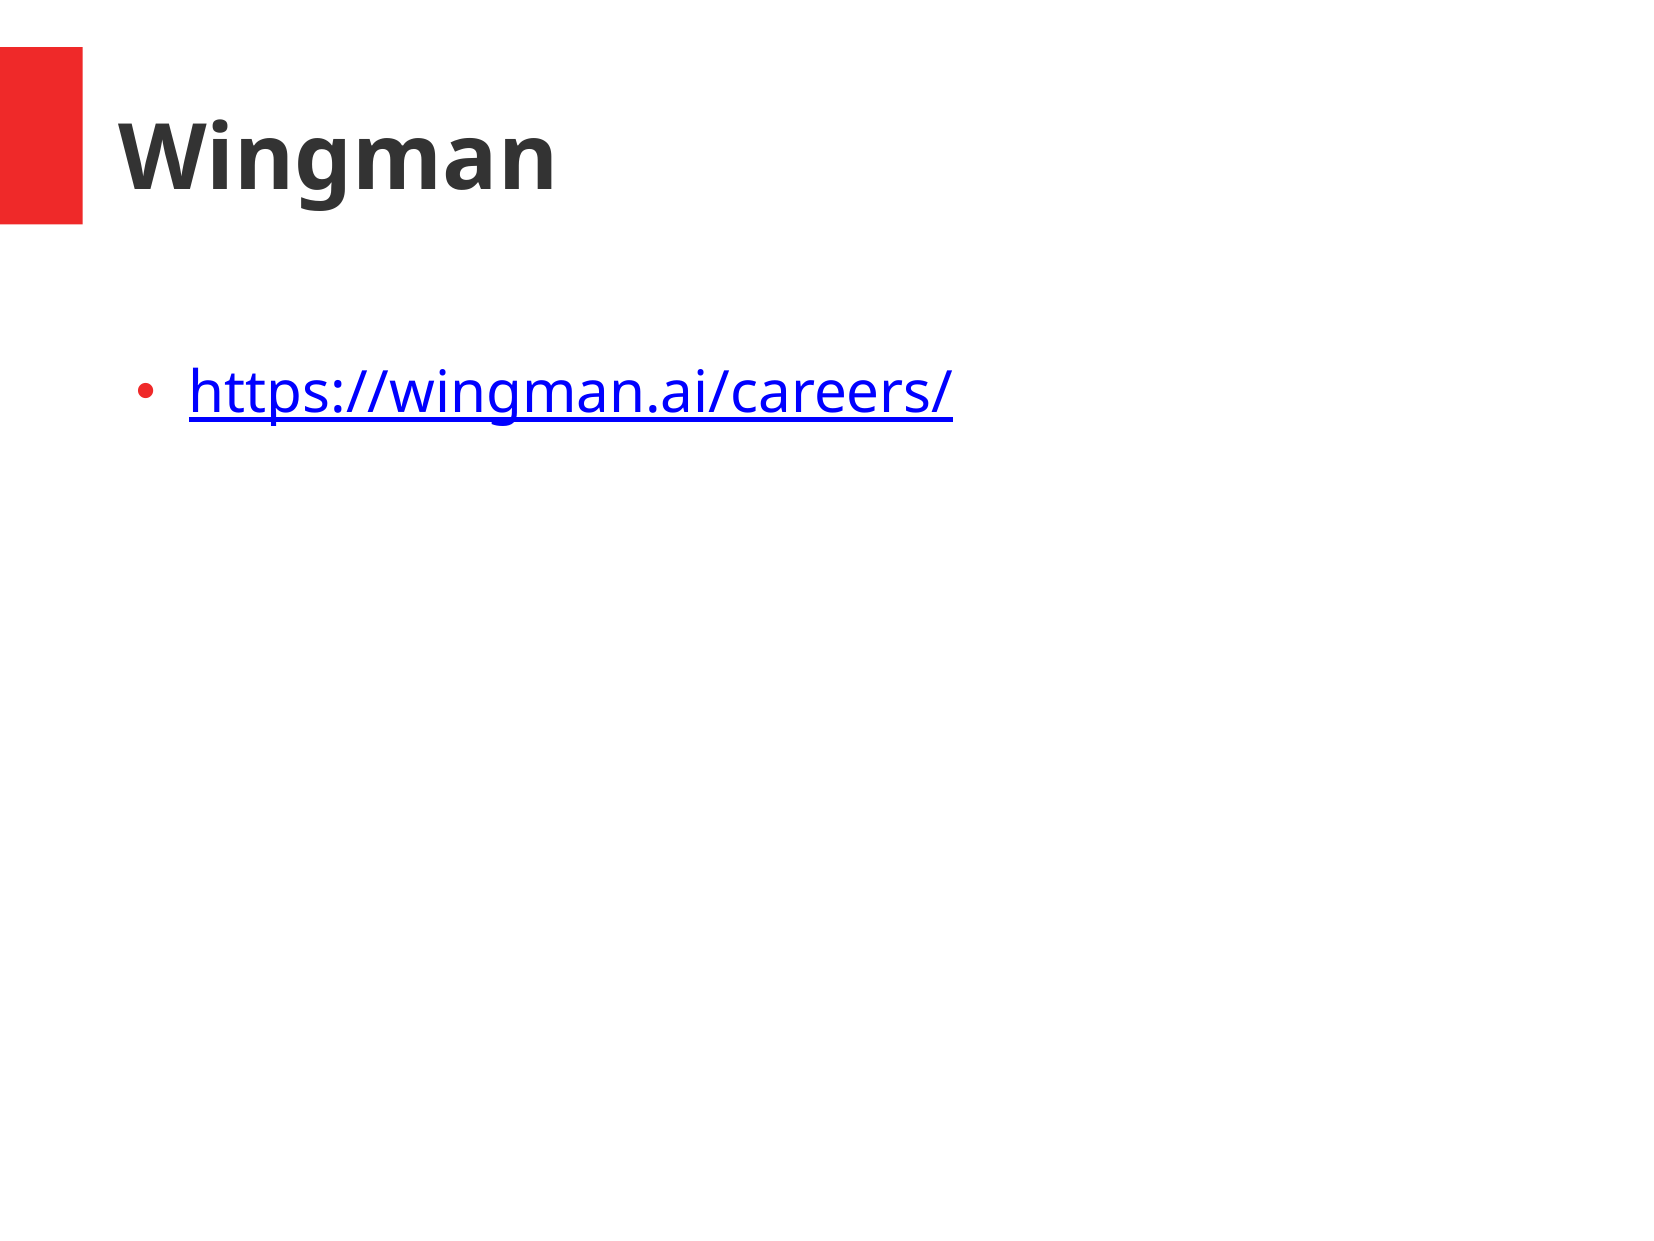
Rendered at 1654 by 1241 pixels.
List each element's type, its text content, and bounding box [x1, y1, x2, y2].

text_box Wingman [118, 49, 1571, 257]
text_box https://wingman.ai/careers/ [118, 354, 1536, 1074]
